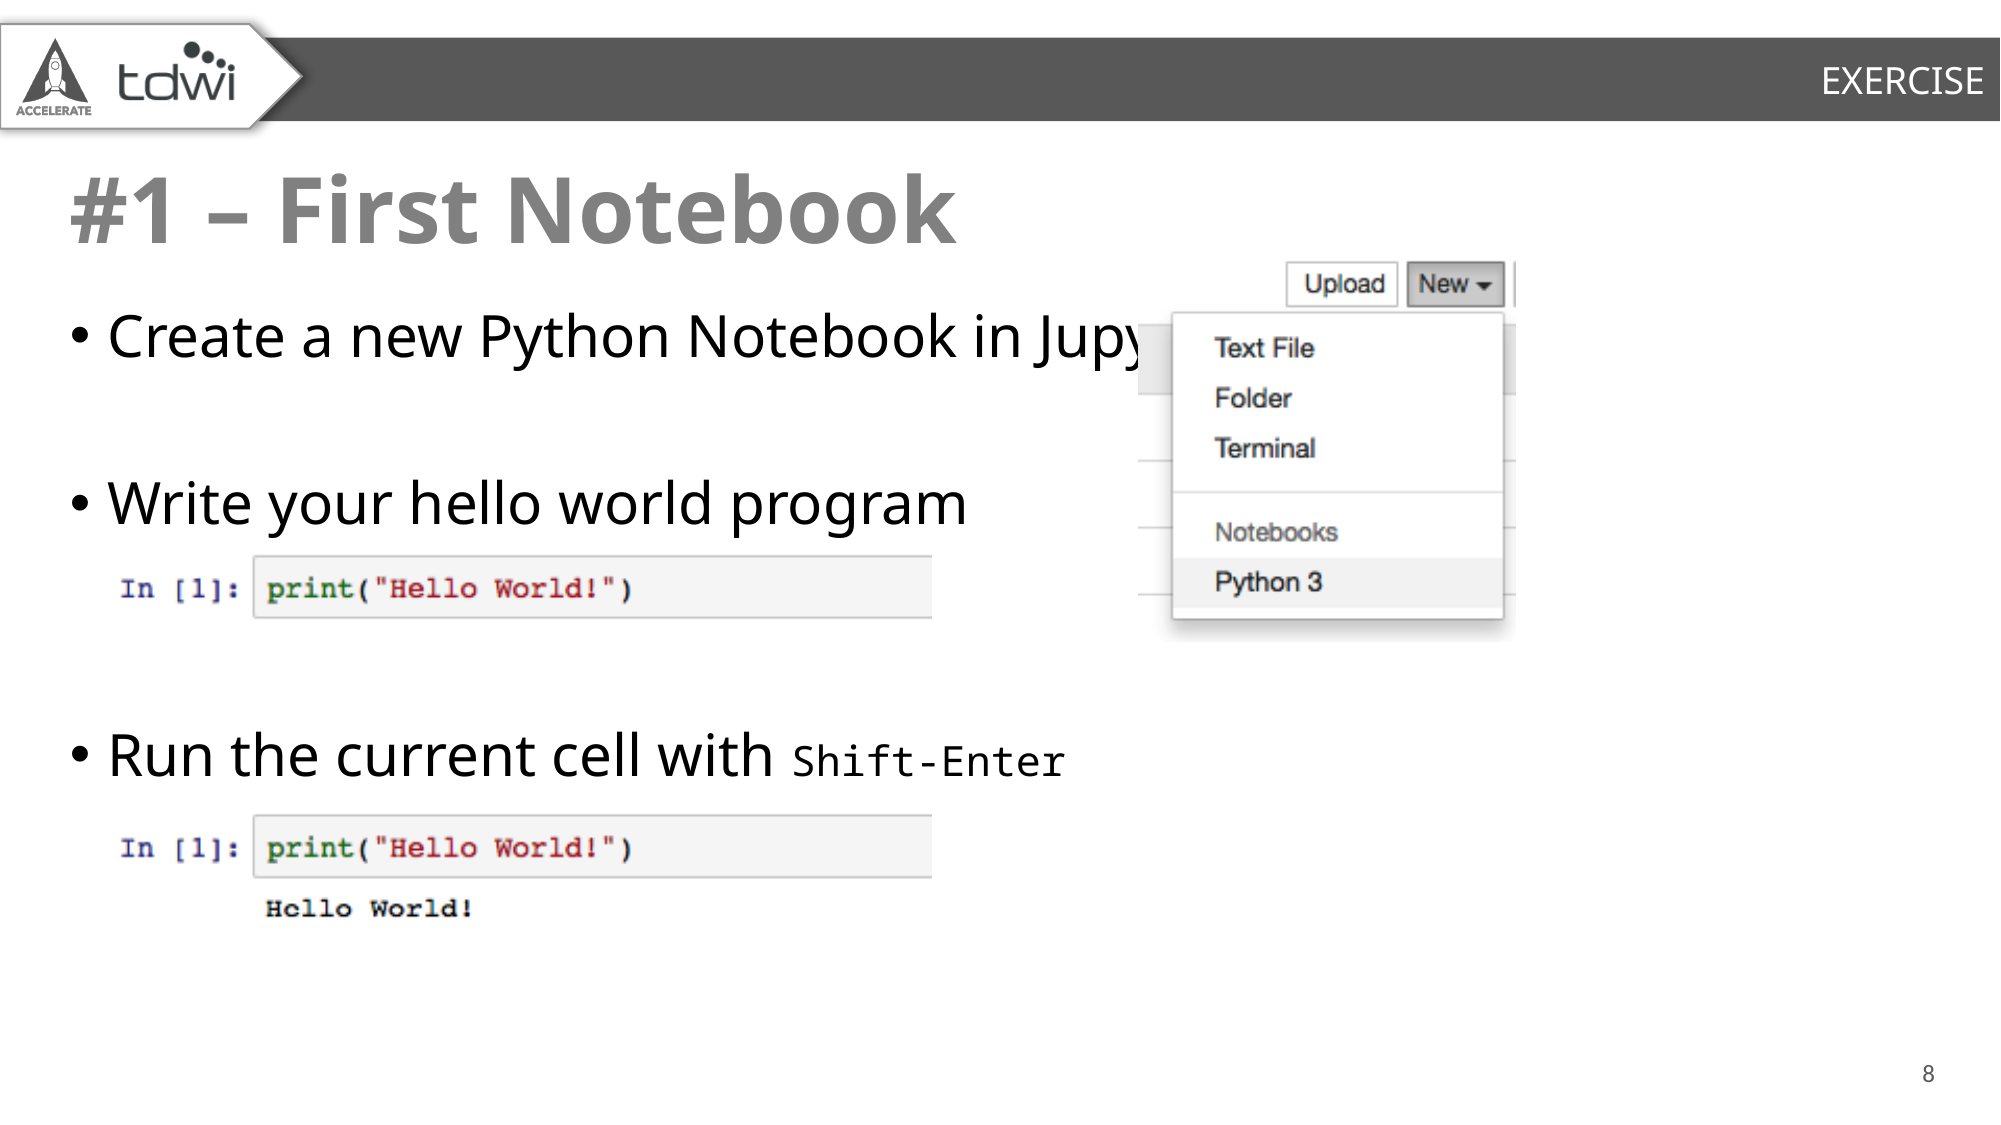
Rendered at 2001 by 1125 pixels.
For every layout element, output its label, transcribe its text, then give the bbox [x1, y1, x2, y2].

picture [115, 35, 239, 108]
picture [1138, 241, 1516, 642]
list Create a new Python Notebook in Jupyter Write your hello world program Run the current cell with Shift-Enter [54, 299, 1950, 1014]
picture [103, 800, 932, 930]
picture [103, 541, 932, 626]
title #1 – First Notebook [54, 150, 1950, 278]
slide_number 8 [1500, 1042, 1950, 1103]
